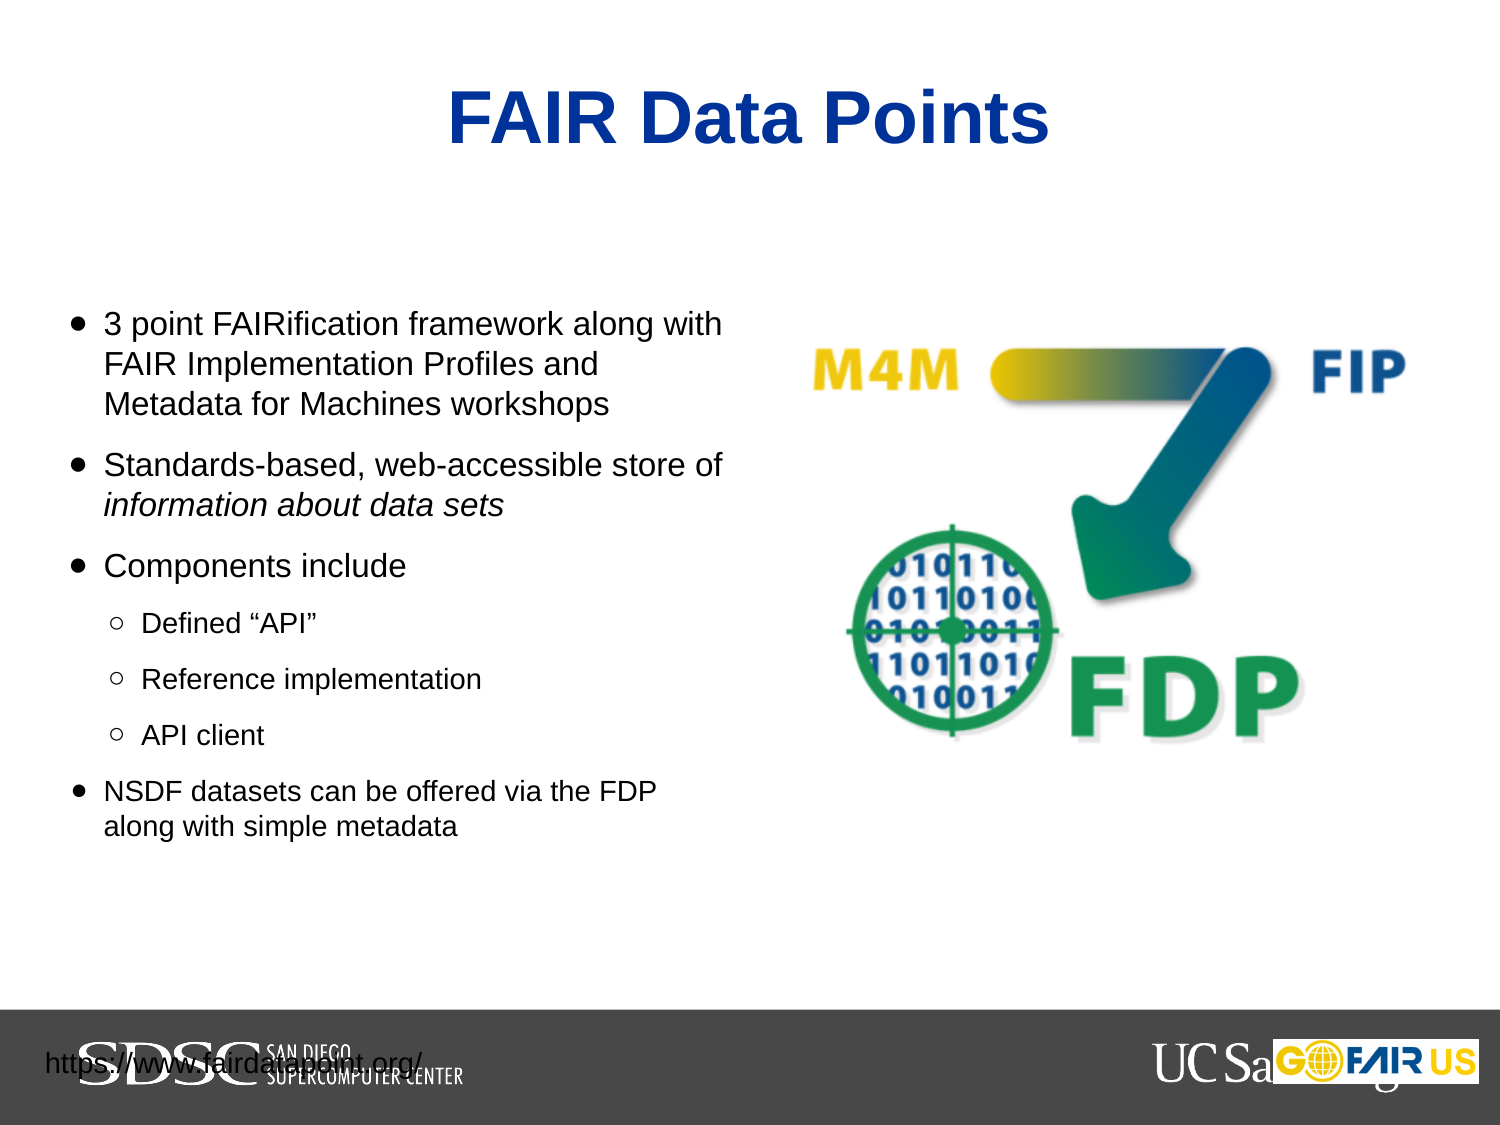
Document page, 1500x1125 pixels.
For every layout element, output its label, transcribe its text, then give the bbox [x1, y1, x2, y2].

picture [786, 302, 1425, 768]
text_box 3 point FAIRification framework along with FAIR Implementation Profiles and Metadata for Machines workshops Standards-based, web-accessible store of information about data sets Components include Defined “API” Reference implementation API client NSDF datasets can be offered via the FDP along with simple metadata [41, 287, 750, 873]
picture [1149, 1039, 1479, 1095]
text_box https://www.fairdatapoint.org/ [29, 1029, 522, 1109]
title FAIR Data Points [51, 55, 1449, 181]
